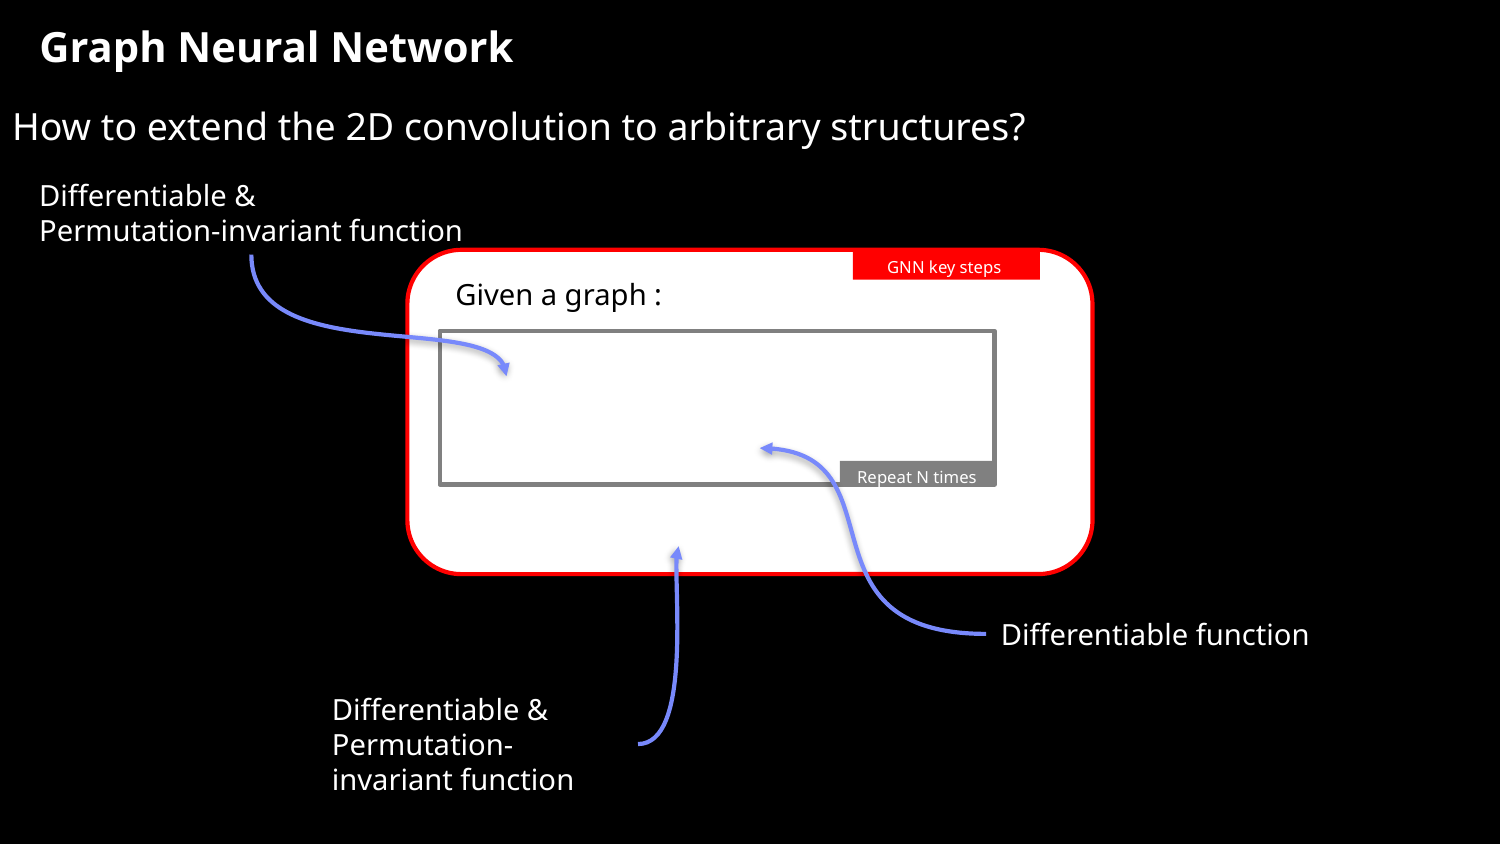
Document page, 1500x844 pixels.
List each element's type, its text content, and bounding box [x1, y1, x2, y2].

text_box Differentiable & Permutation-invariant function [317, 684, 638, 804]
text_box How to extend the 2D convolution to arbitrary structures? [0, 95, 1051, 156]
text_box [759, 447, 995, 635]
text_box Differentiable function [986, 609, 1325, 659]
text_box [637, 545, 679, 745]
text_box Differentiable & Permutation-invariant function [24, 169, 479, 255]
title Graph Neural Network [24, 18, 1054, 98]
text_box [318, 188, 440, 444]
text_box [407, 249, 1093, 575]
